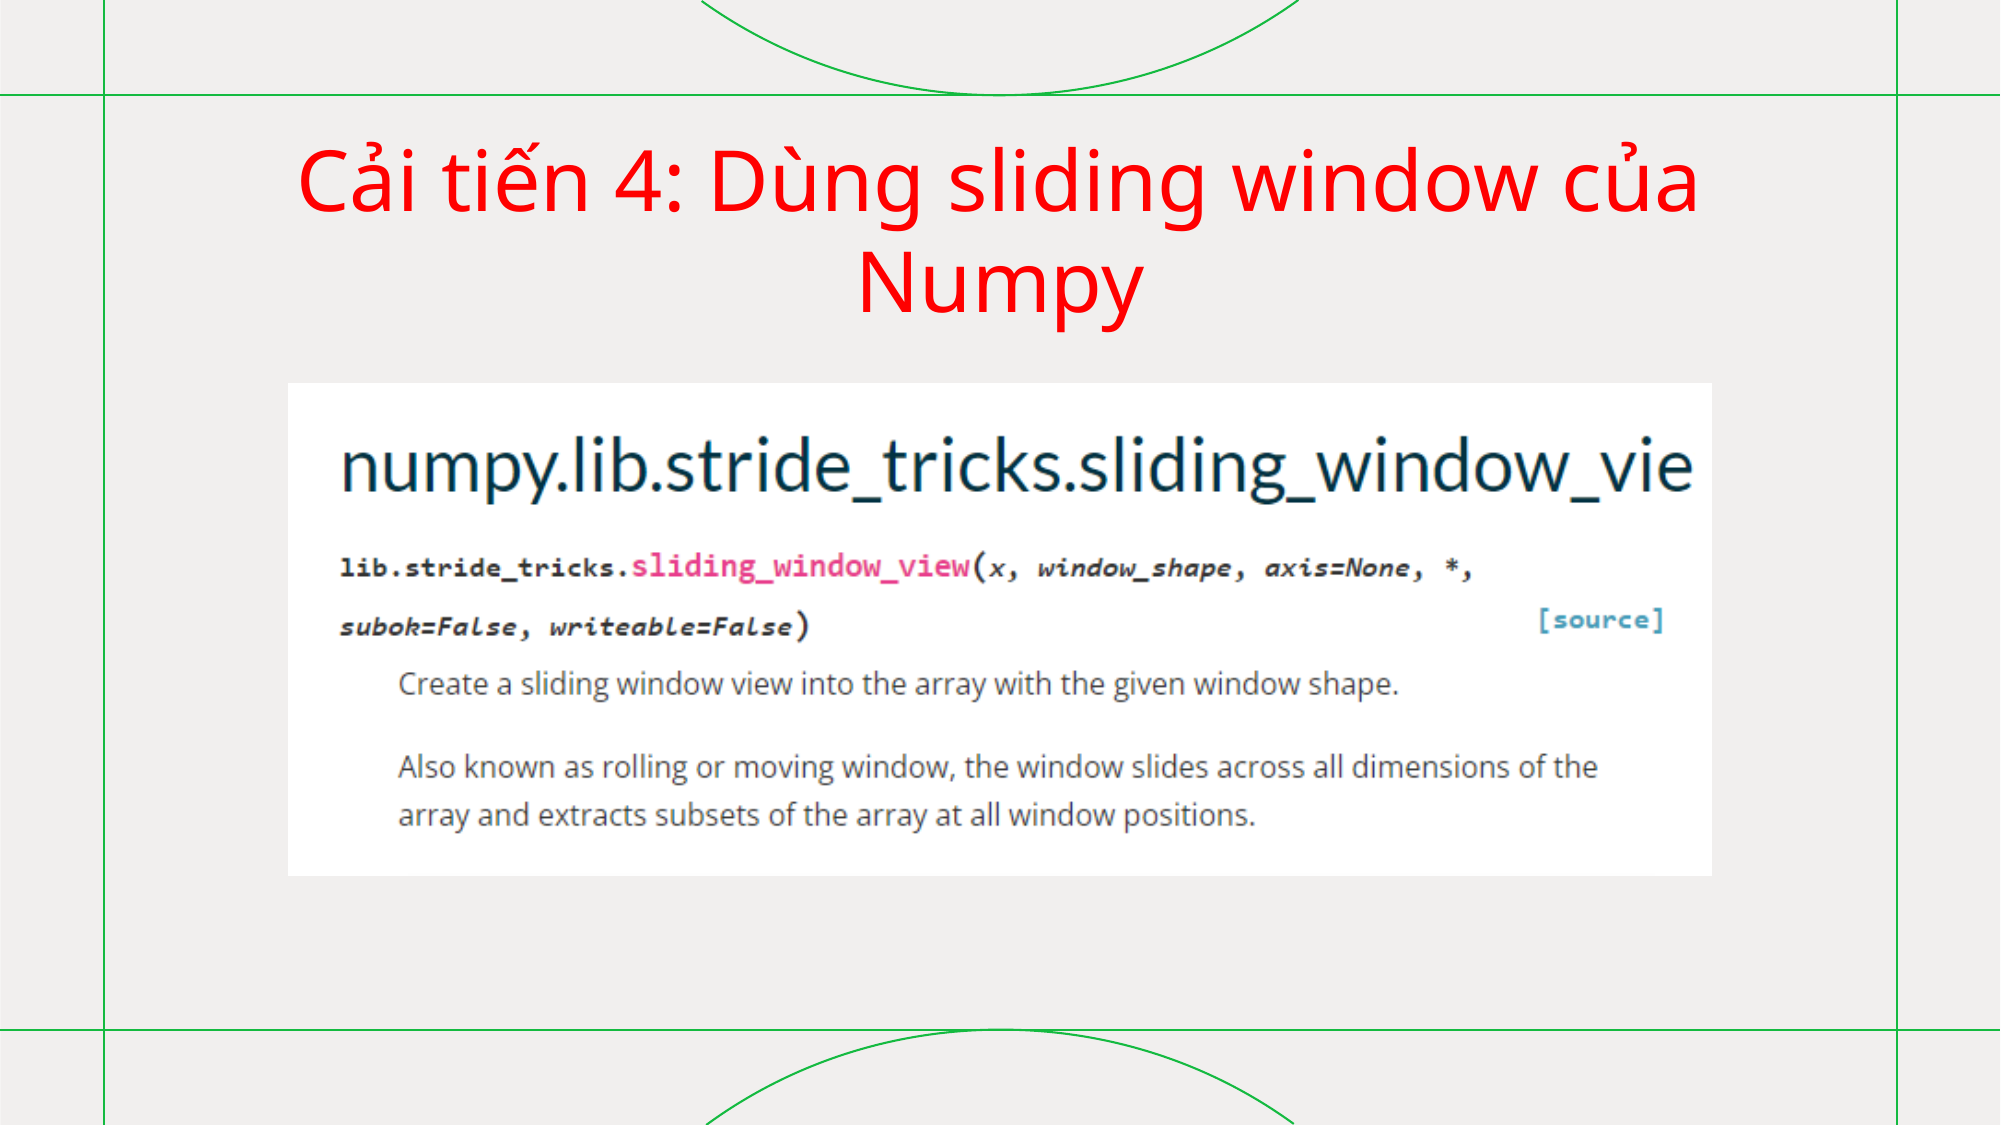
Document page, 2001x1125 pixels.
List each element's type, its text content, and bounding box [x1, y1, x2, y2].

title Cải tiến 4: Dùng sliding window của Numpy [137, 119, 1863, 337]
picture [288, 383, 1712, 876]
